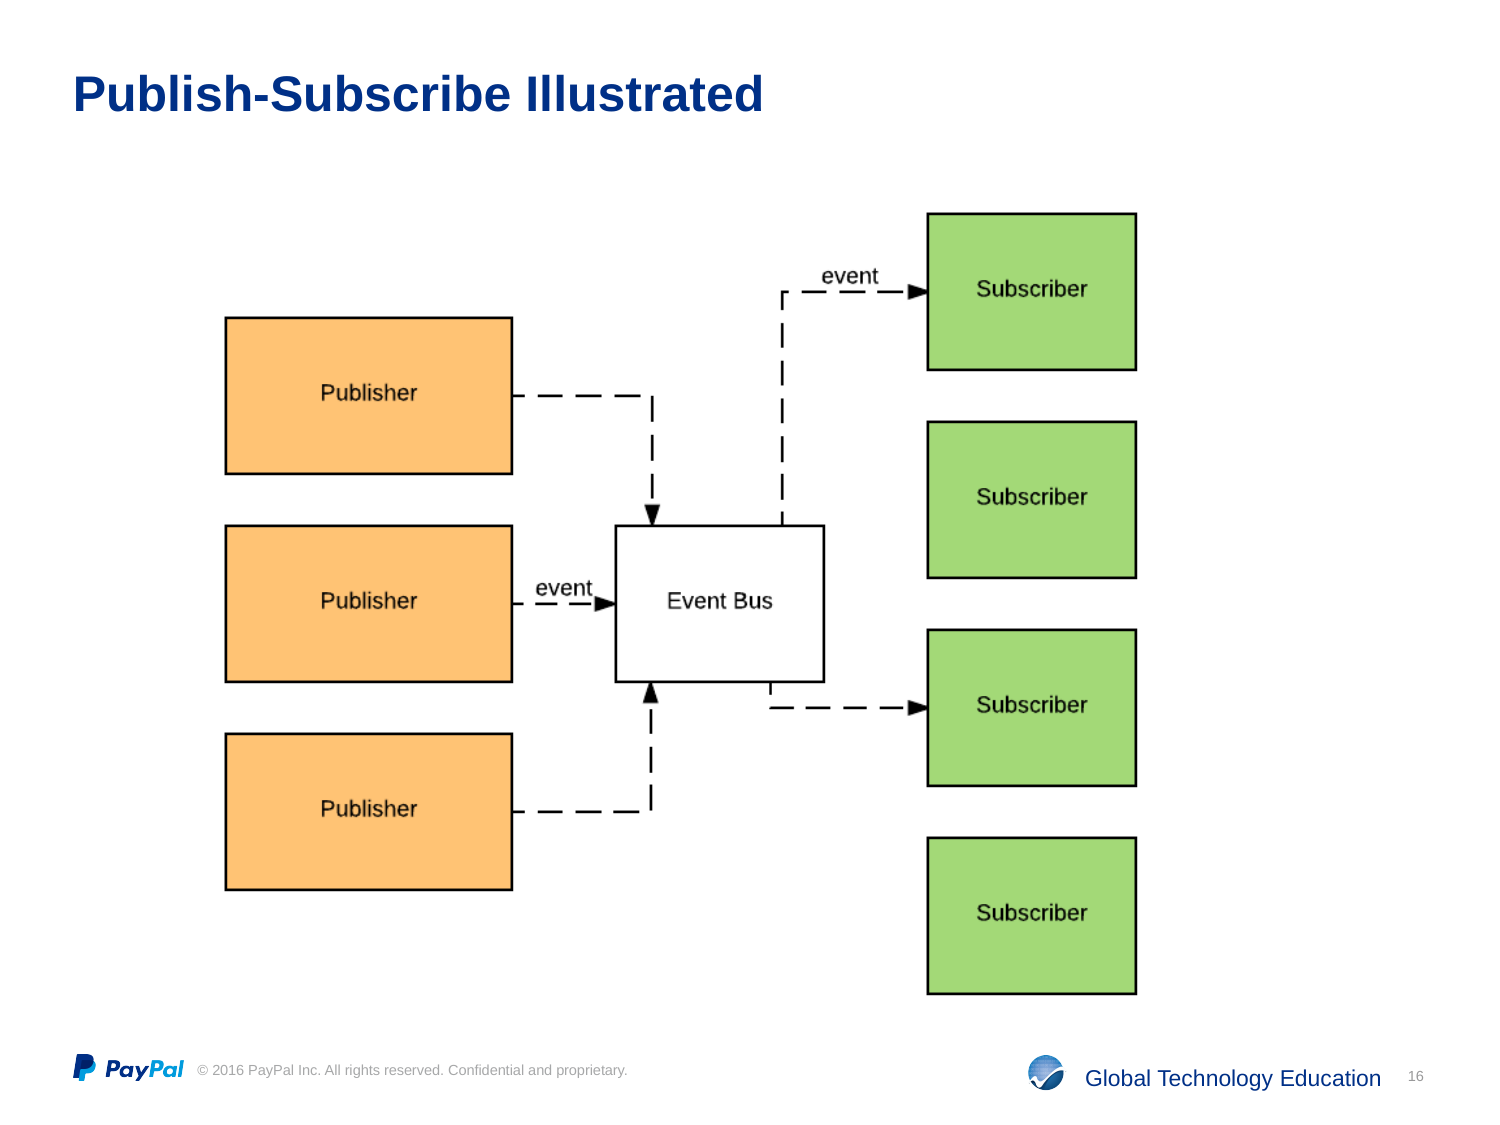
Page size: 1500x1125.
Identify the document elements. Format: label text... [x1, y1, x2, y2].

picture [73, 1054, 184, 1081]
title Publish-Subscribe Illustrated [58, 53, 1409, 151]
slide_number 16 [1383, 1045, 1439, 1106]
picture [174, 162, 1188, 1046]
picture [1023, 1050, 1070, 1095]
